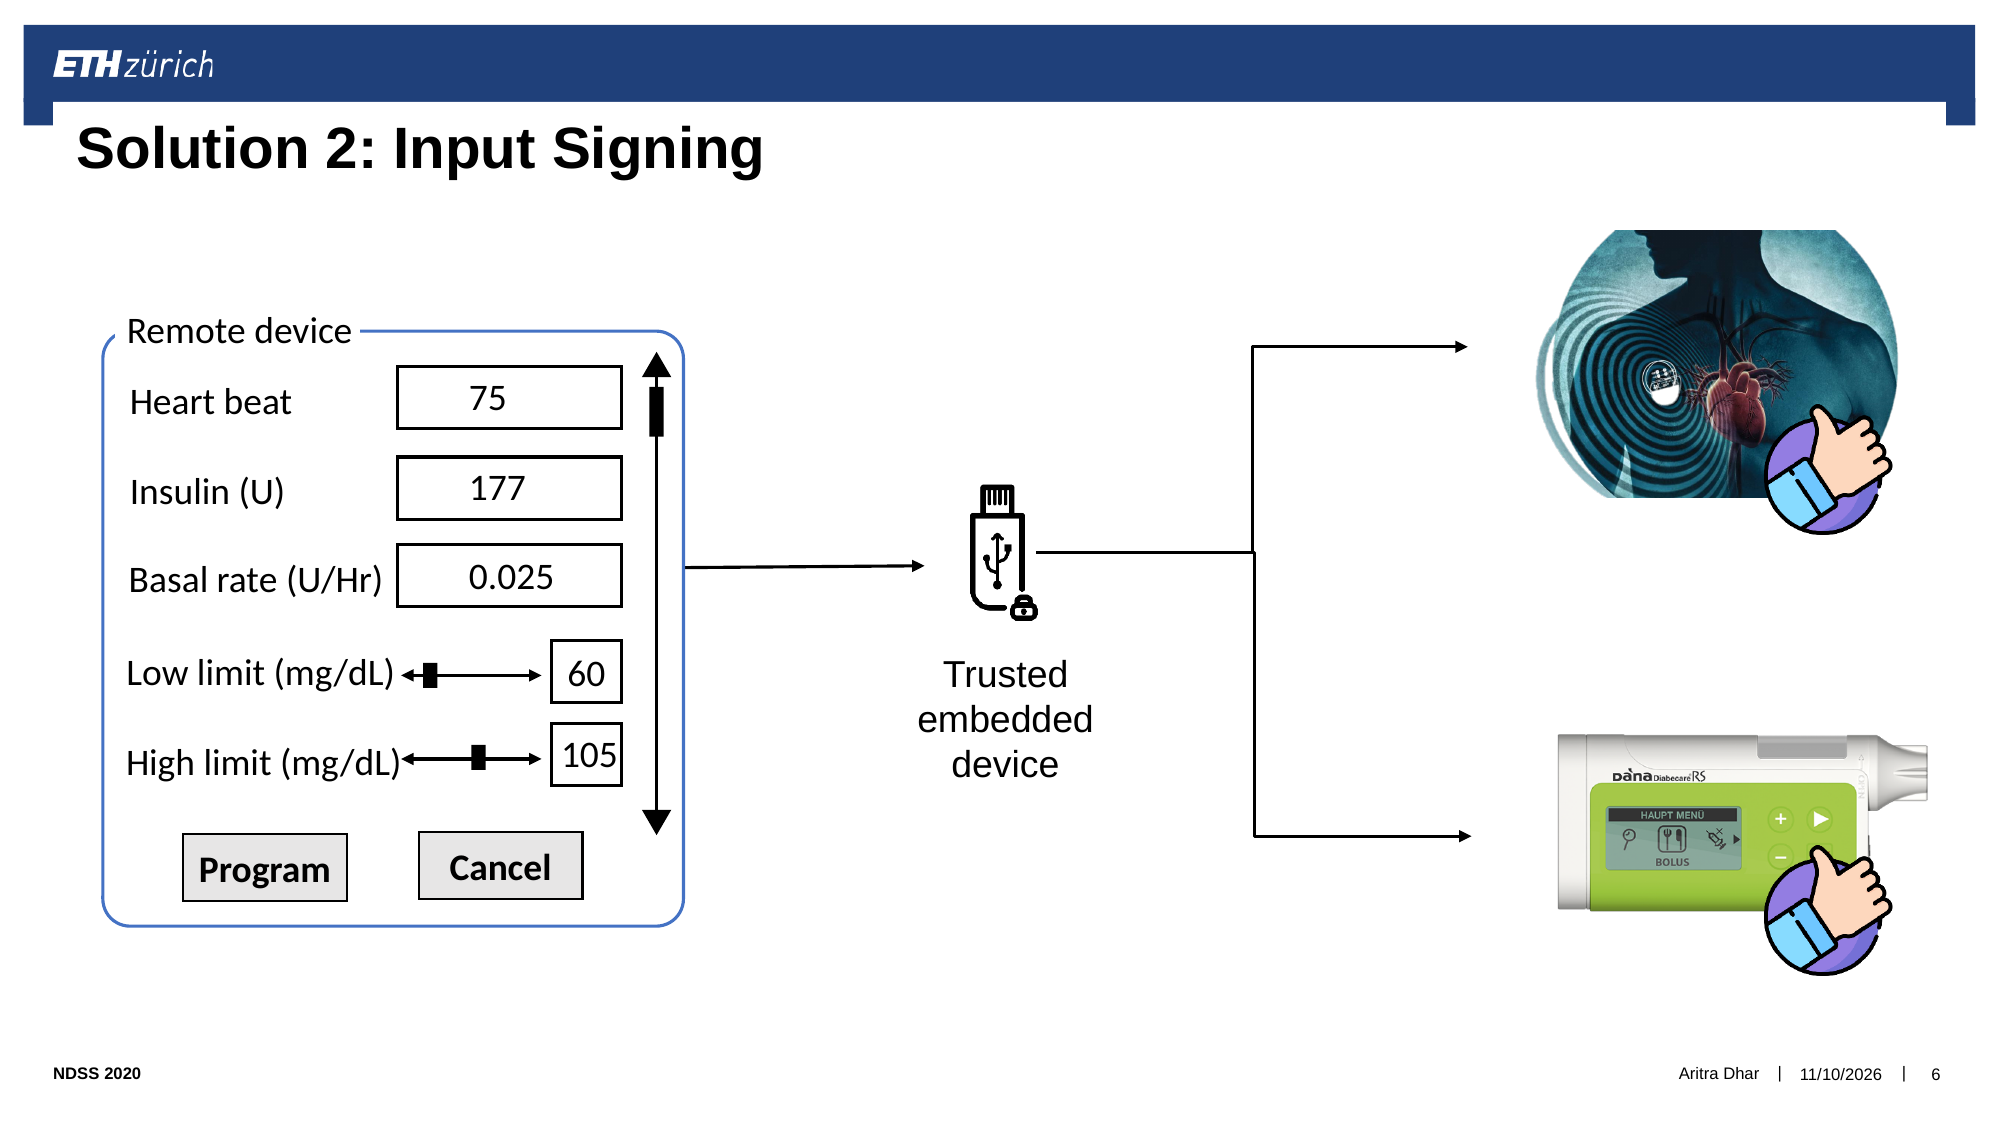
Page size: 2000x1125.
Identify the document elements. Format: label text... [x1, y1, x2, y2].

text_box Trusted embedded device [868, 642, 1032, 793]
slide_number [1790, 1034, 1892, 1112]
picture [1555, 729, 1931, 977]
footer Aritra Dhar [999, 1034, 1760, 1111]
picture [1528, 229, 1927, 536]
slide_number 6 [1906, 1034, 1966, 1112]
picture [968, 483, 1037, 621]
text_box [102, 298, 684, 927]
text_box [1037, 346, 1469, 551]
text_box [1037, 552, 1472, 837]
title Solution 2: Input Signing [53, 101, 1946, 262]
